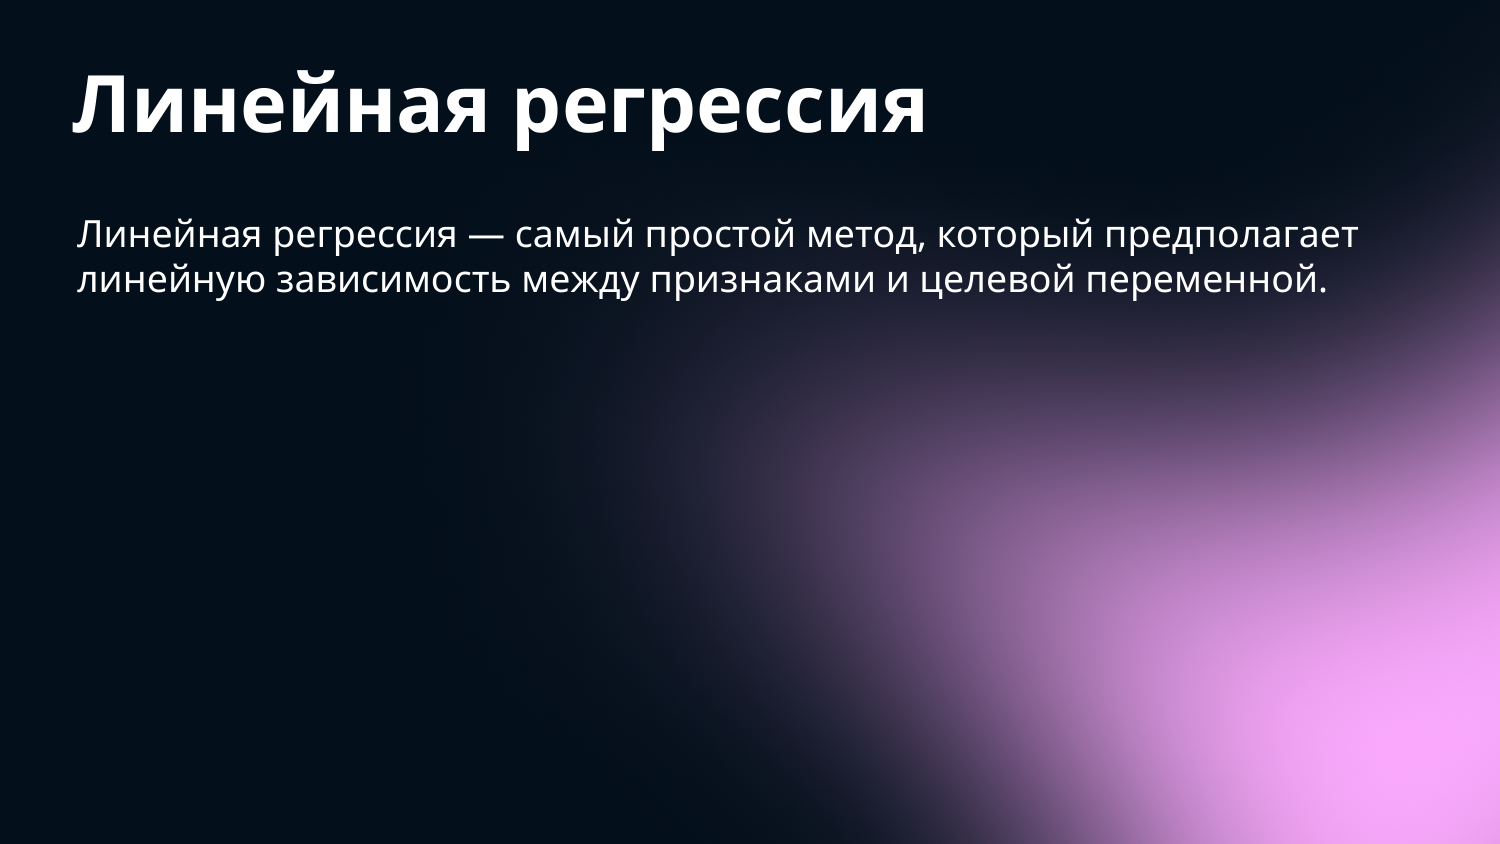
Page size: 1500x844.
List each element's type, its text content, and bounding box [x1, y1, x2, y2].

title Линейная регрессия [72, 71, 1255, 135]
text_box Линейная регрессия — самый простой метод, который предполагает линейную зависимость между признаками и целевой переменной. [62, 195, 1390, 315]
picture [0, 0, 1500, 844]
